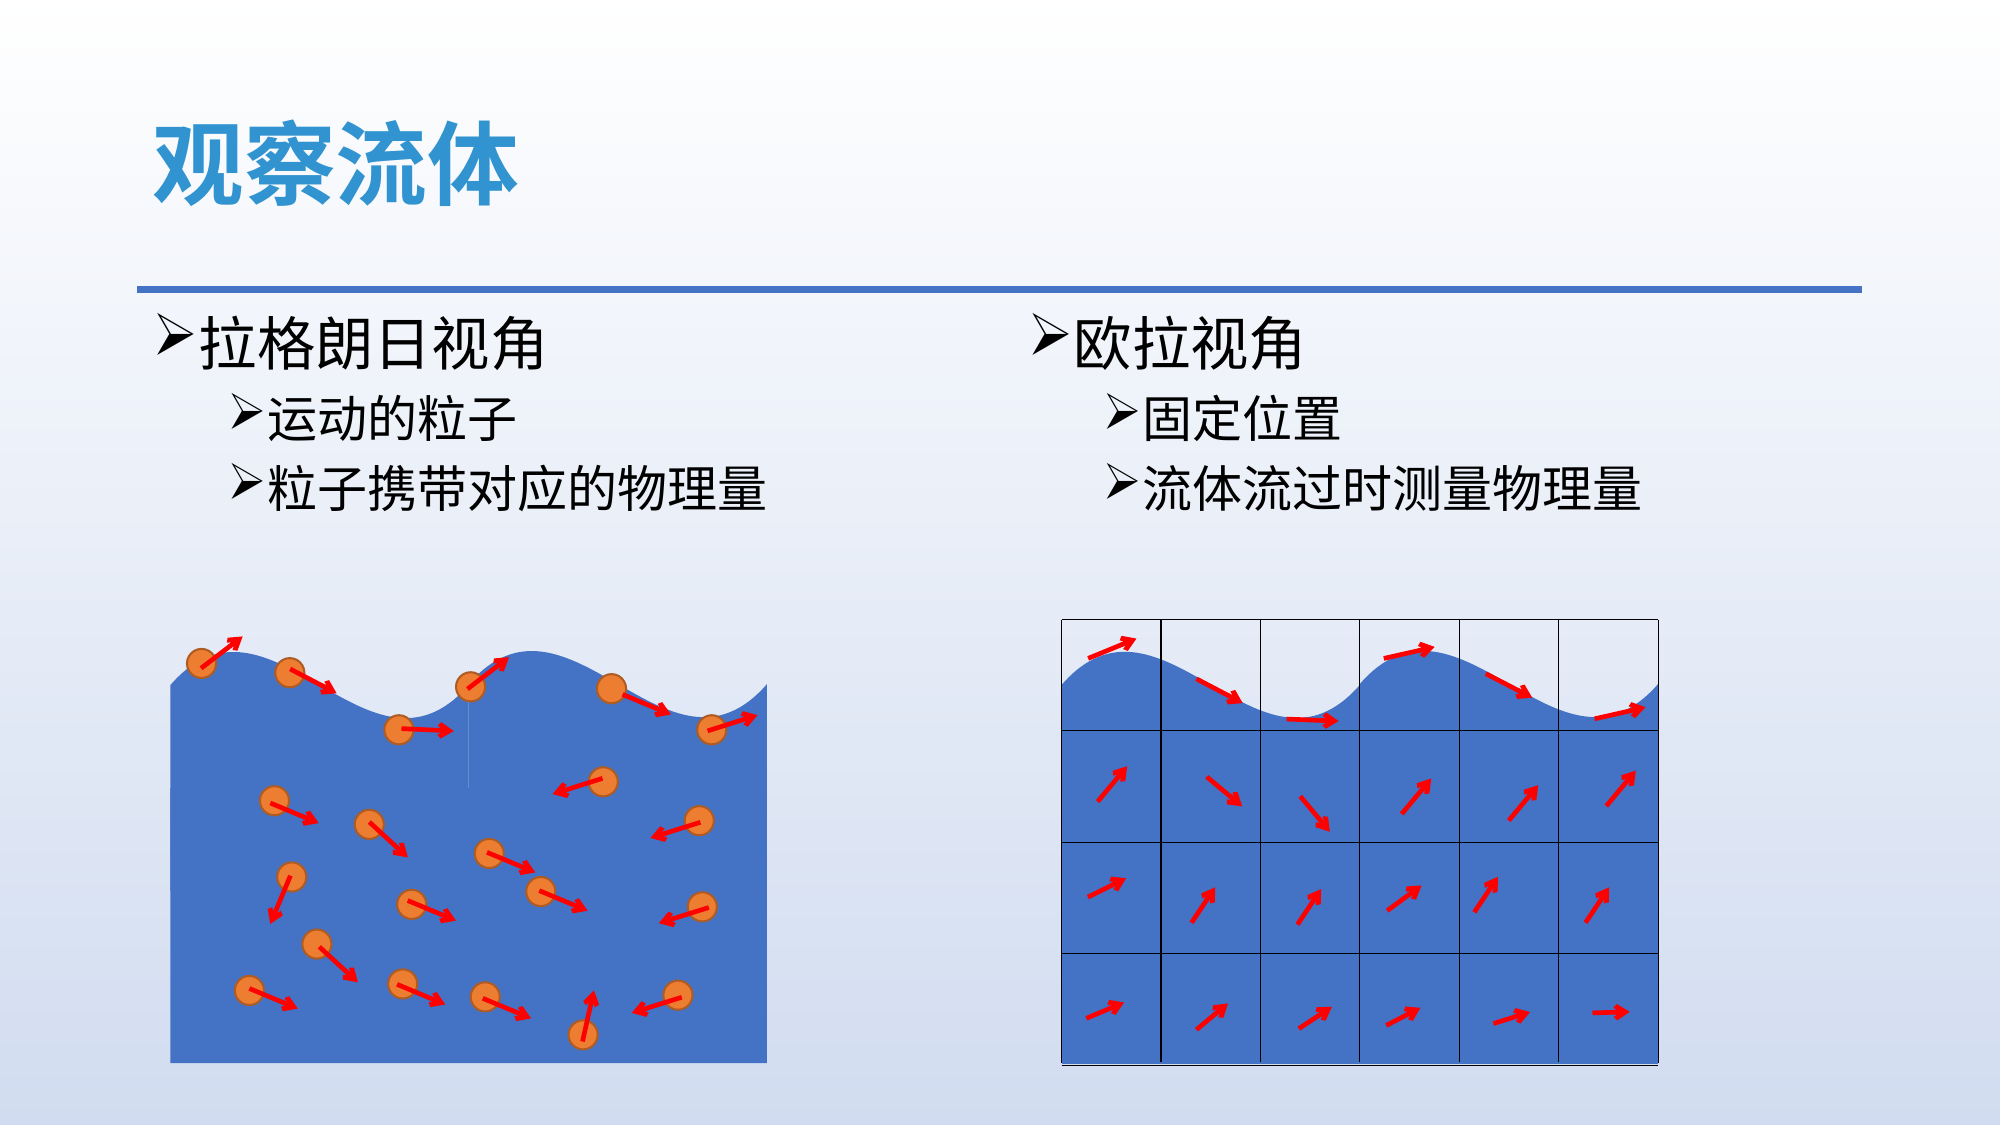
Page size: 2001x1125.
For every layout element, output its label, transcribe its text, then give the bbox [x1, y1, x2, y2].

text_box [170, 633, 767, 1064]
list 欧拉视角 固定位置 流体流过时测量物理量 [1012, 299, 1863, 1014]
title 观察流体 [137, 59, 1863, 278]
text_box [1061, 619, 1659, 1066]
list 拉格朗日视角 运动的粒子 粒子携带对应的物理量 [137, 299, 988, 1014]
